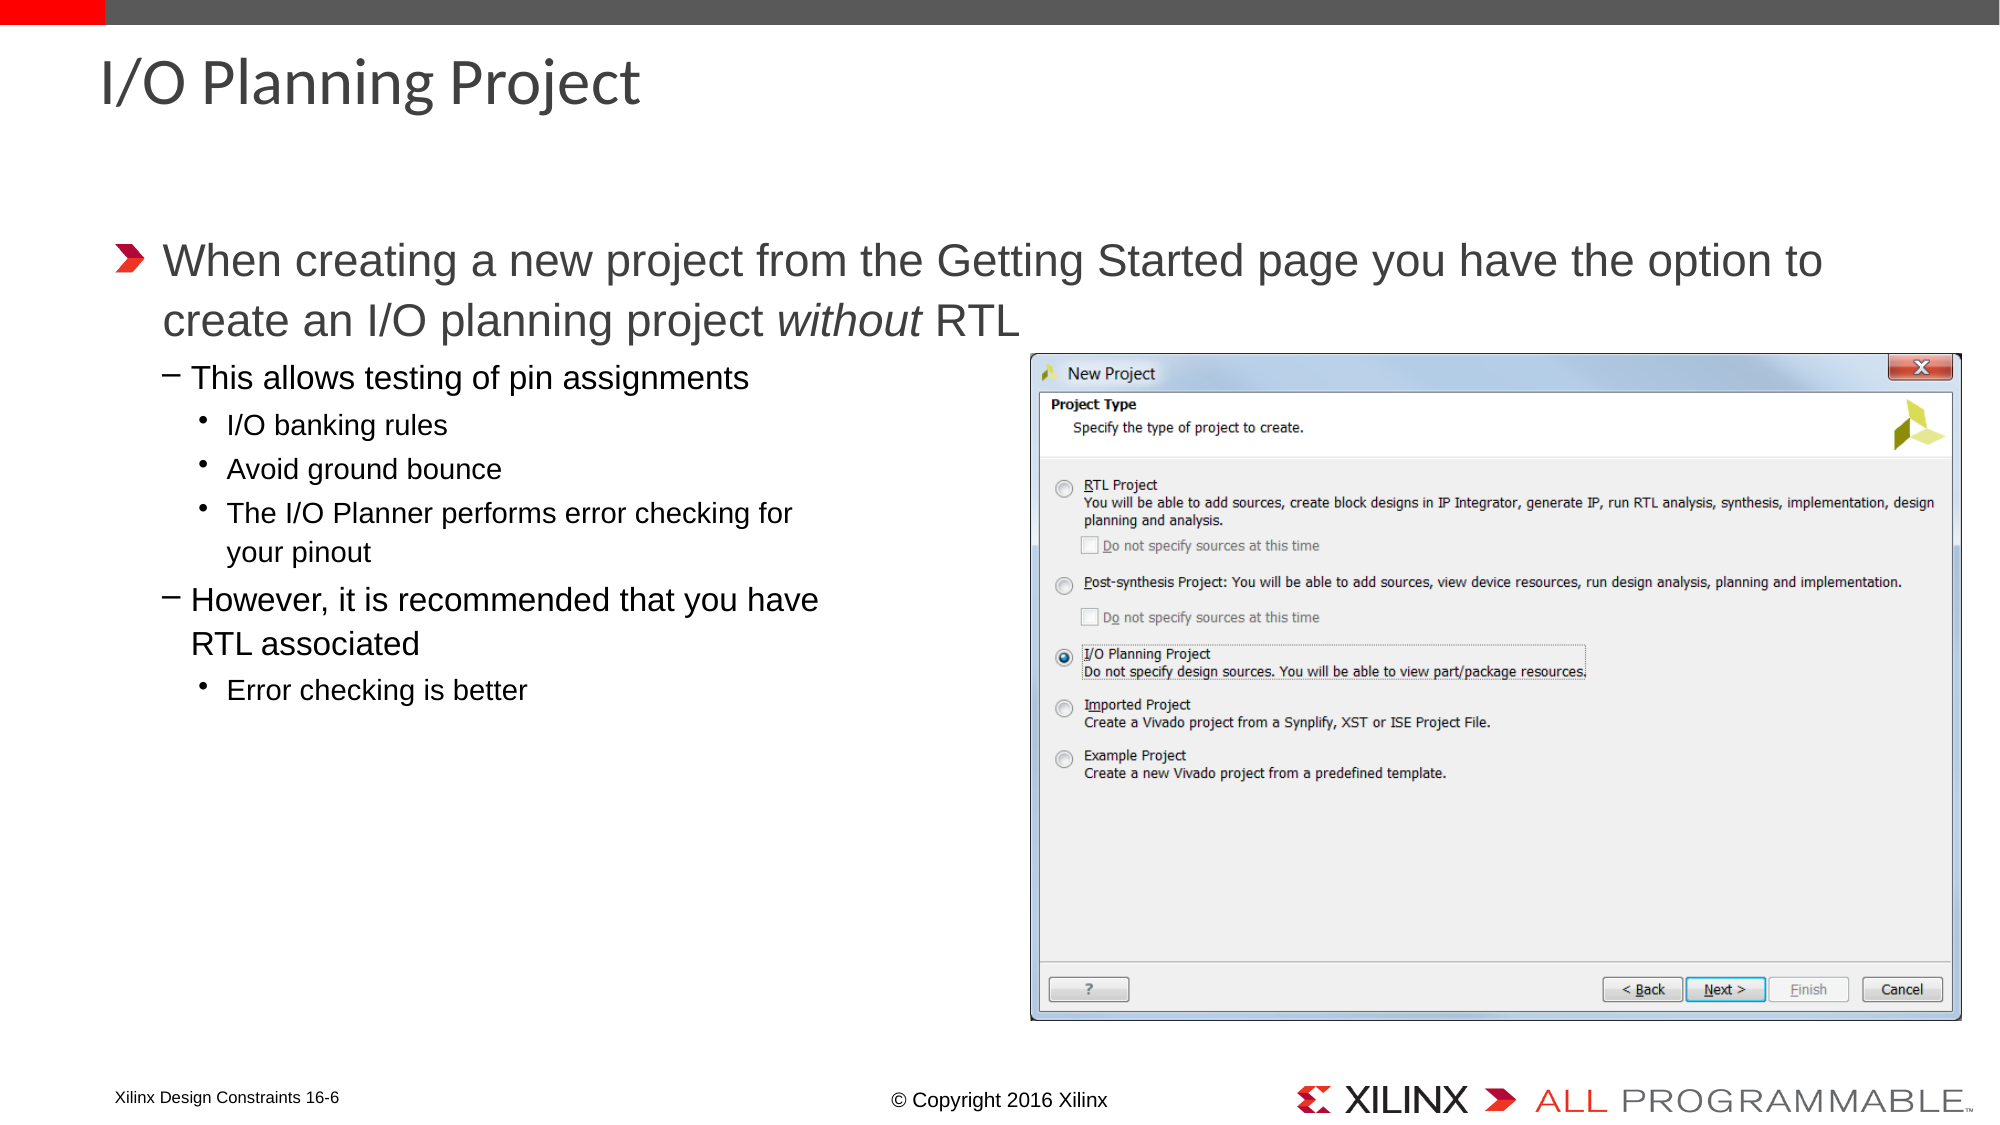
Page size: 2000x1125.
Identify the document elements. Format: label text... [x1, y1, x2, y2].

picture [1030, 352, 1962, 1022]
title I/O Planning Project [99, 34, 1900, 122]
slide_number Xilinx Design Constraints 16-6 [99, 1078, 460, 1120]
picture [1317, 1086, 1973, 1113]
footer © Copyright 2016 Xilinx [683, 1079, 1317, 1120]
list When creating a new project from the Getting Started page you have the option to create an I/O planning project without RTL This allows testing of pin assignments I/O banking rules Avoid ground bounce The I/O Planner performs error checking for your pinout However, it is recommended that you have RTL associated Error checking is better [99, 217, 1901, 918]
picture [114, 243, 145, 273]
